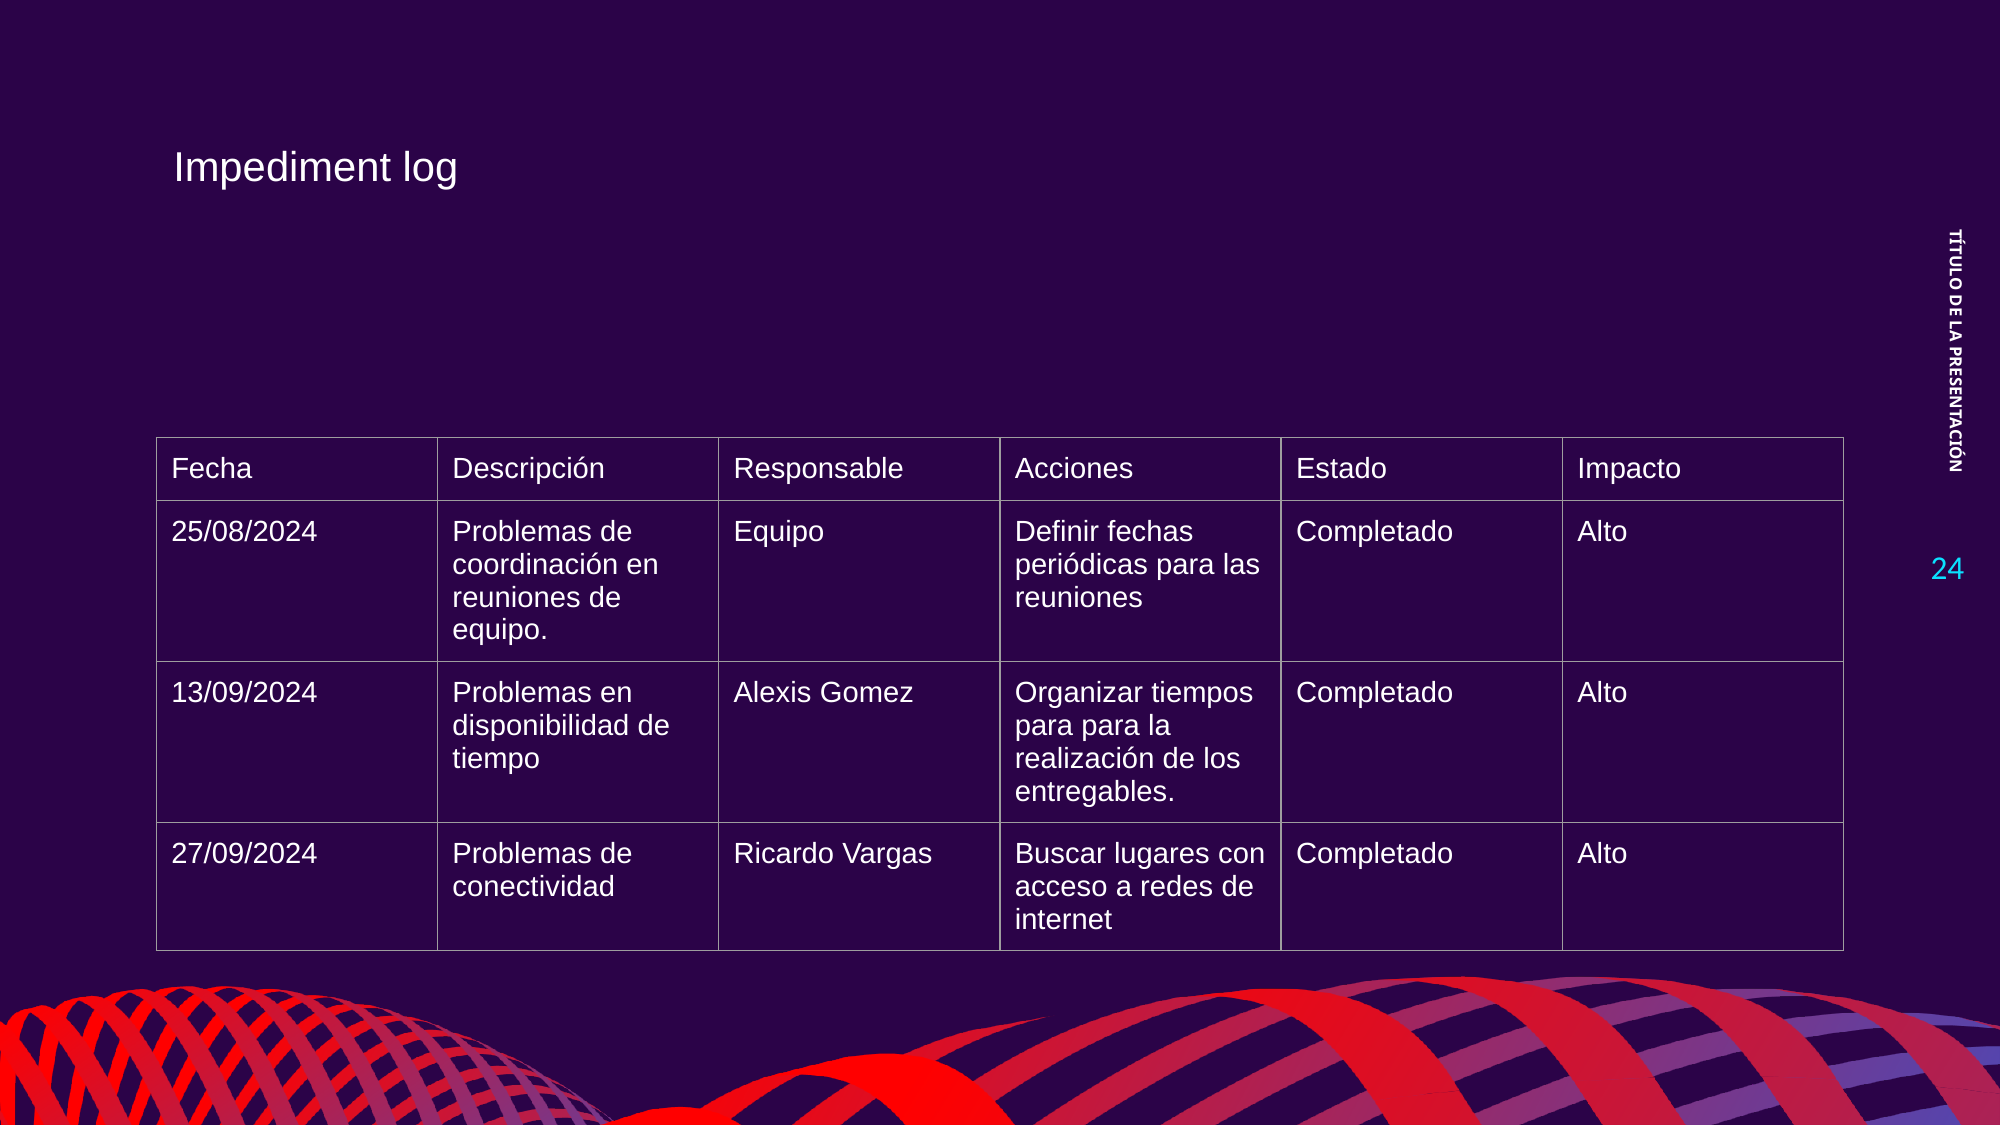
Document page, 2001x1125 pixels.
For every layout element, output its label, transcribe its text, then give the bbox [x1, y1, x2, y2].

table_cell Organizar tiempos para para la realización de los entregables. [1001, 662, 1280, 822]
slide_number ‹#› [1889, 519, 1980, 615]
table_header Fecha [157, 438, 437, 500]
table_cell Buscar lugares con acceso a redes de internet [1001, 823, 1280, 950]
table_cell Alto [1563, 823, 1843, 950]
table_header Responsable [719, 438, 999, 500]
table_cell Completado [1282, 823, 1562, 950]
table_cell Problemas en disponibilidad de tiempo [438, 662, 718, 822]
table_header Estado [1282, 438, 1562, 500]
table_header Impacto [1563, 438, 1843, 500]
table_cell Definir fechas periódicas para las reuniones [1001, 501, 1280, 661]
table_cell 25/08/2024 [157, 501, 437, 661]
picture [0, 0, 2000, 1125]
table_cell 13/09/2024 [157, 662, 437, 822]
table_cell Equipo [719, 501, 999, 661]
table_cell Completado [1282, 501, 1562, 661]
footer TÍTULO DE LA PRESENTACIÓN [1926, 33, 1987, 489]
table_cell Ricardo Vargas [719, 823, 999, 950]
table_cell Completado [1282, 662, 1562, 822]
table_cell Alto [1563, 501, 1843, 661]
table_header Descripción [438, 438, 718, 500]
table_header Acciones [1001, 438, 1280, 500]
table_cell Problemas de conectividad [438, 823, 718, 950]
table_cell 27/09/2024 [157, 823, 437, 950]
table_cell Alto [1563, 662, 1843, 822]
table_cell Alexis Gomez [719, 662, 999, 822]
table_cell Problemas de coordinación en reuniones de equipo. [438, 501, 718, 661]
title Impediment log [158, 124, 1049, 220]
